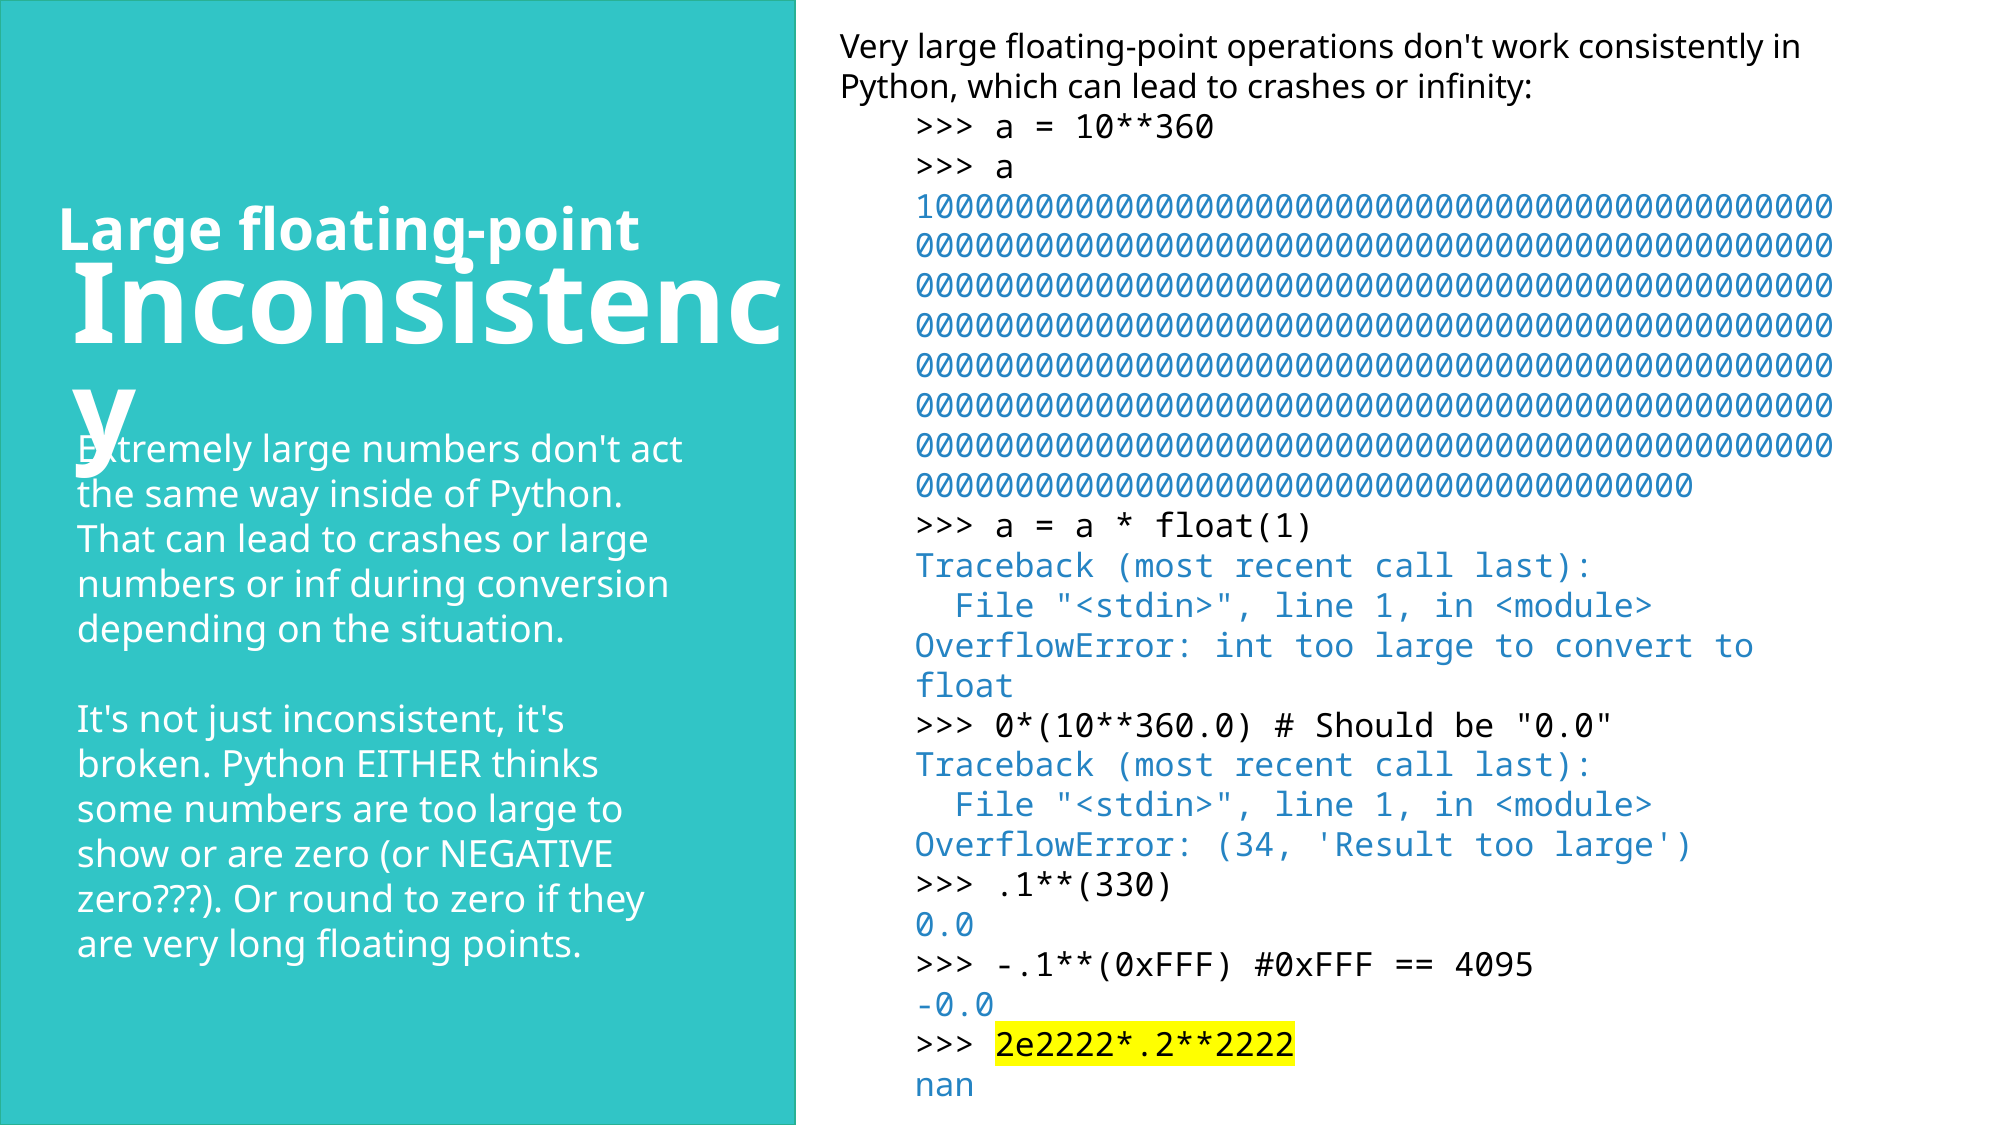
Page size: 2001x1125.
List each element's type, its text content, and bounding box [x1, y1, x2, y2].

text_box [0, 0, 796, 1125]
text_box Large floating-point [43, 184, 656, 270]
text_box Inconsistency [57, 249, 825, 481]
text_box Extremely large numbers don't act the same way inside of Python. That can lead to crashes or large numbers or inf during conversion depending on the situation. It's not just inconsistent, it's broken. Python EITHER thinks some numbers are too large to show or are zero (or NEGATIVE zero???). Or round to zero if they are very long floating points. [62, 418, 715, 973]
text_box Very large floating-point operations don't work consistently in Python, which can lead to crashes or infinity: >>> a = 10**360 >>> a 1000000000000000000000000000000000000000000000000000000000000000000000000000000000000000000000000000000000000000000000000000000000000000000000000000000000000000000000000000000000000000000000000000000000000000000000000000000000000000000000000000000000000000000000000000000000000000000000000000000000000000000000000000000000000000000000000000000000000000000000000 >>> a = a * float(1) Traceback (most recent call last): File "<stdin>", line 1, in <module> OverflowError: int too large to convert to float >>> 0*(10**360.0) # Should be "0.0" Traceback (most recent call last): File "<stdin>", line 1, in <module> OverflowError: (34, 'Result too large') >>> .1**(330) 0.0 >>> -.1**(0xFFF) #0xFFF == 4095 -0.0 >>> 2e2222*.2**2222 nan [825, 17, 1855, 1125]
